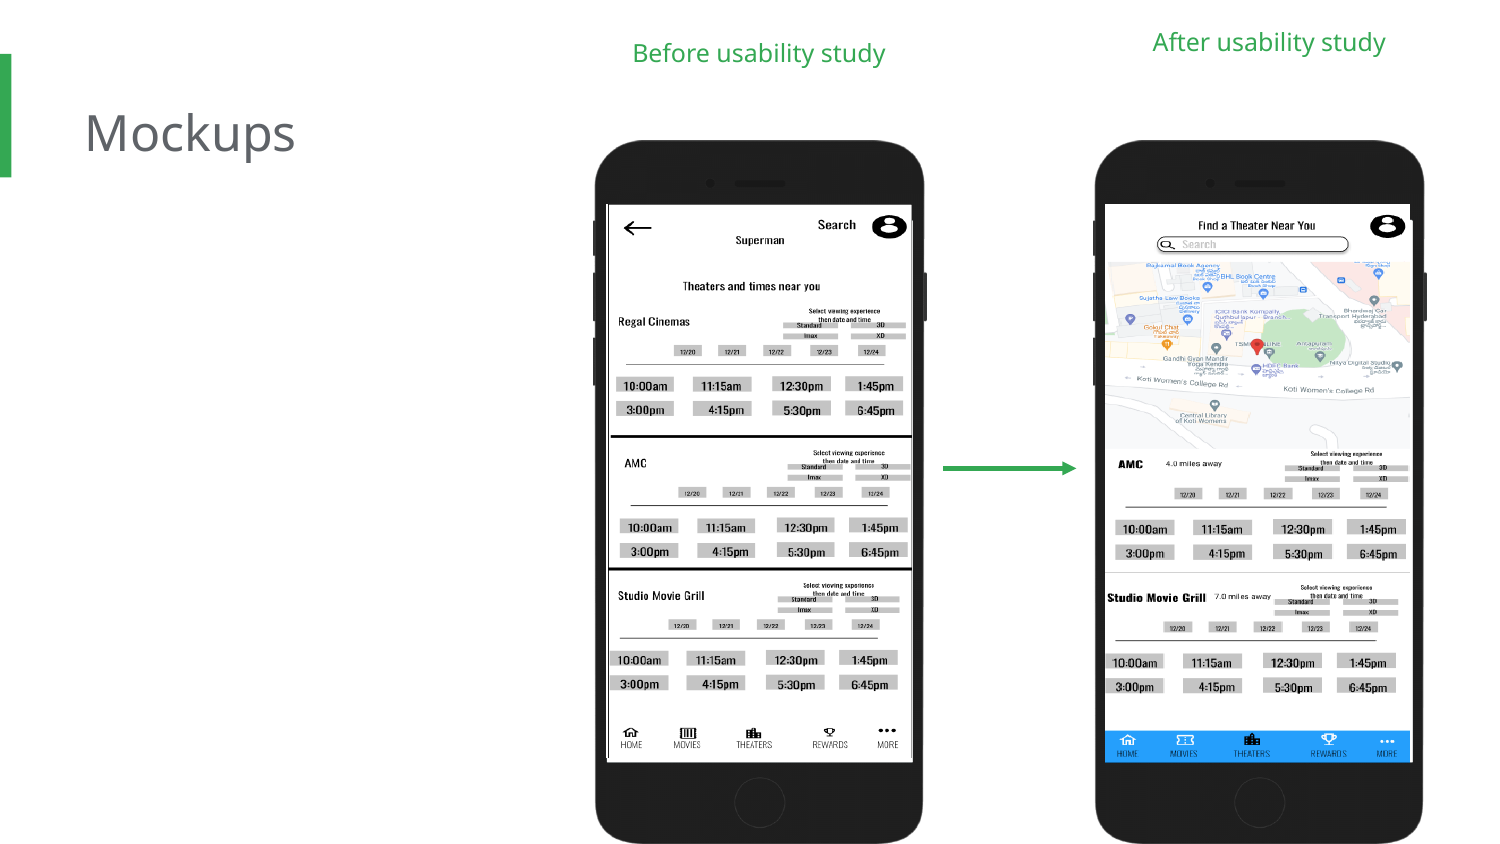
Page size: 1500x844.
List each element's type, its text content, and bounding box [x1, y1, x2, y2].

picture [593, 139, 928, 844]
text_box After usability study [1076, 11, 1463, 107]
text_box Before usability study [566, 22, 953, 117]
picture [1093, 139, 1428, 844]
text_box Mockups [84, 85, 1234, 176]
